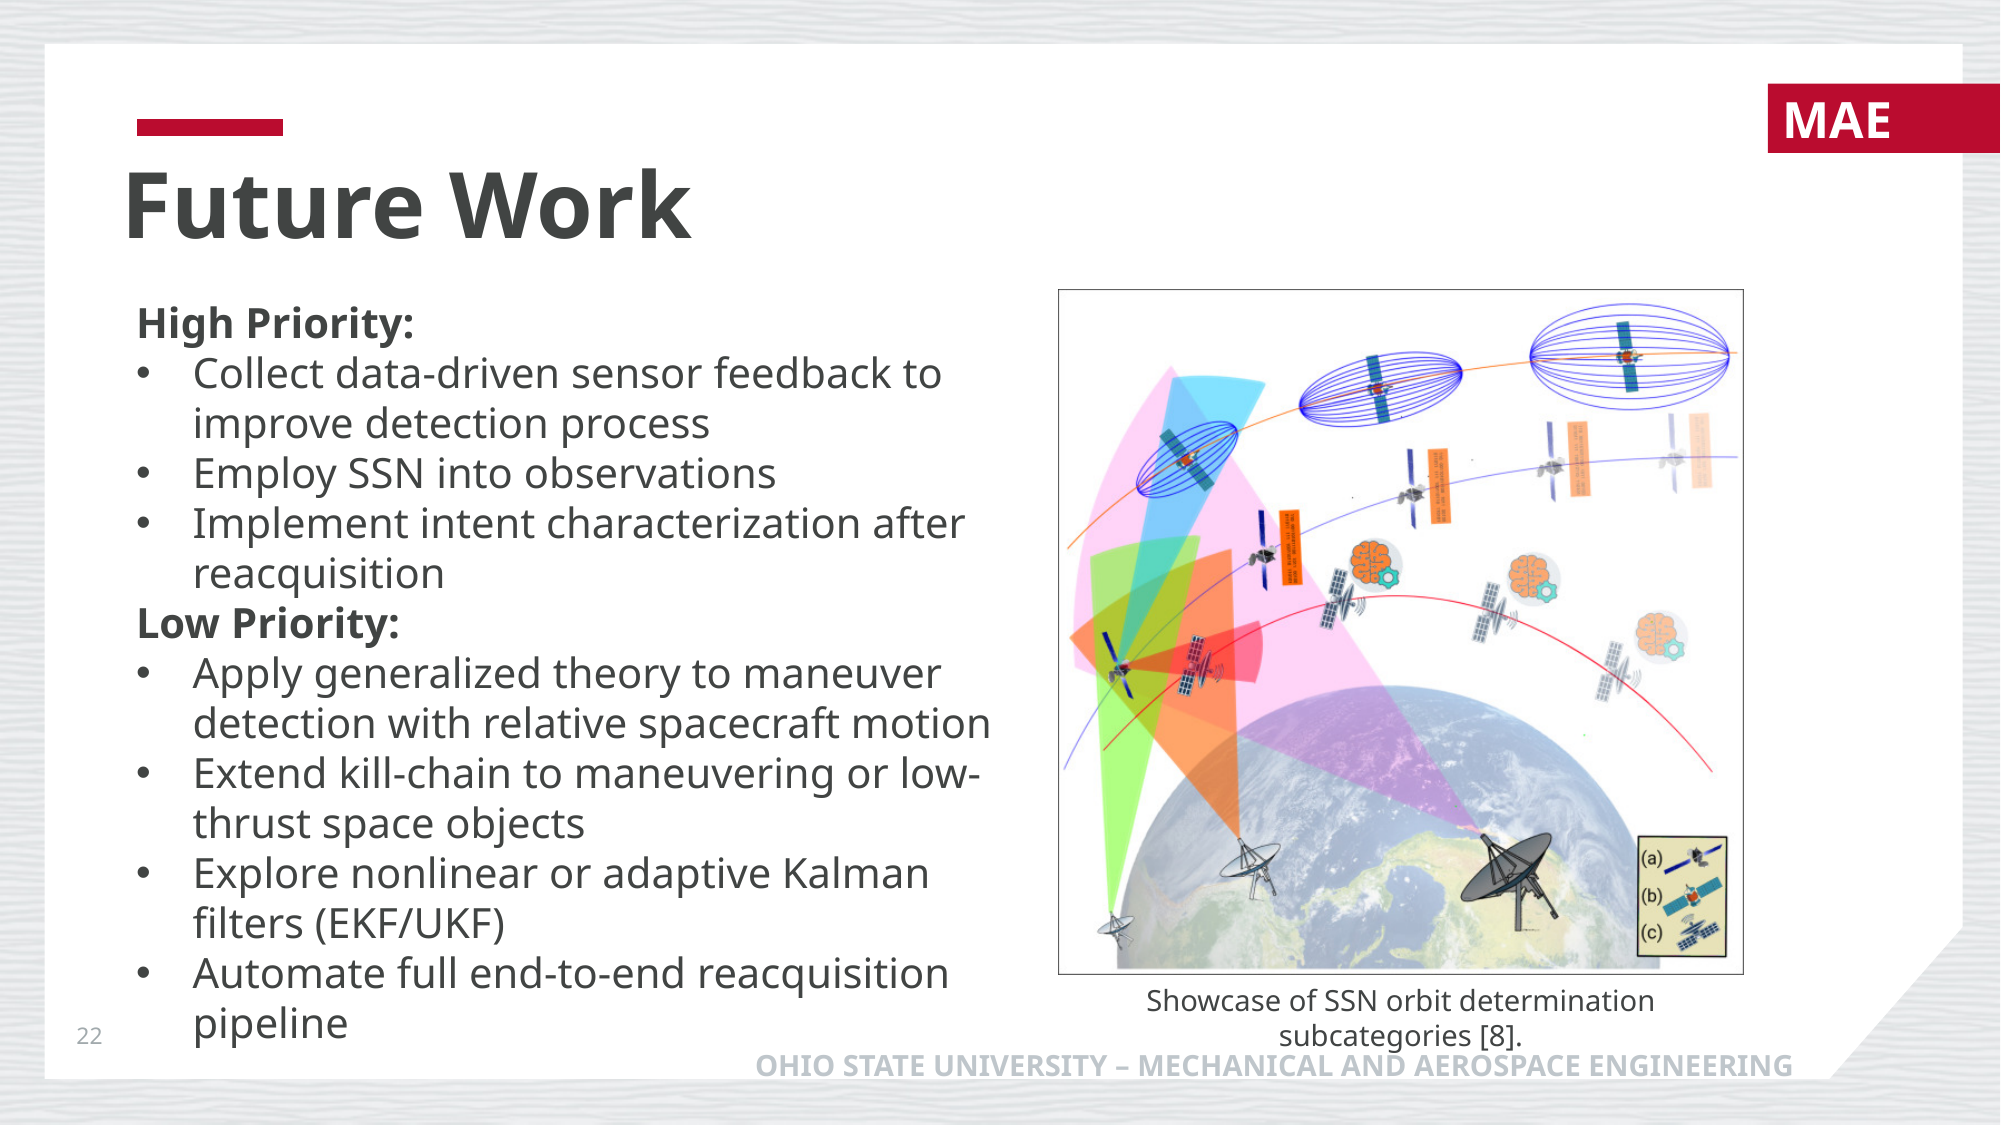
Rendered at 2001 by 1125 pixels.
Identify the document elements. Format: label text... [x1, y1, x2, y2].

picture [0, 0, 2001, 1125]
title Future Work [121, 158, 1862, 273]
text_box High Priority: Collect data-driven sensor feedback to improve detection process Employ SSN into observations Implement intent characterization after reacquisition Low Priority: Apply generalized theory to maneuver detection with relative spacecraft motion Extend kill-chain to maneuvering or low-thrust space objects Explore nonlinear or adaptive Kalman filters (EKF/UKF) Automate full end-to-end reacquisition pipeline [121, 289, 1033, 1055]
text_box Showcase of SSN orbit determination subcategories [8]. [1049, 974, 1753, 1060]
